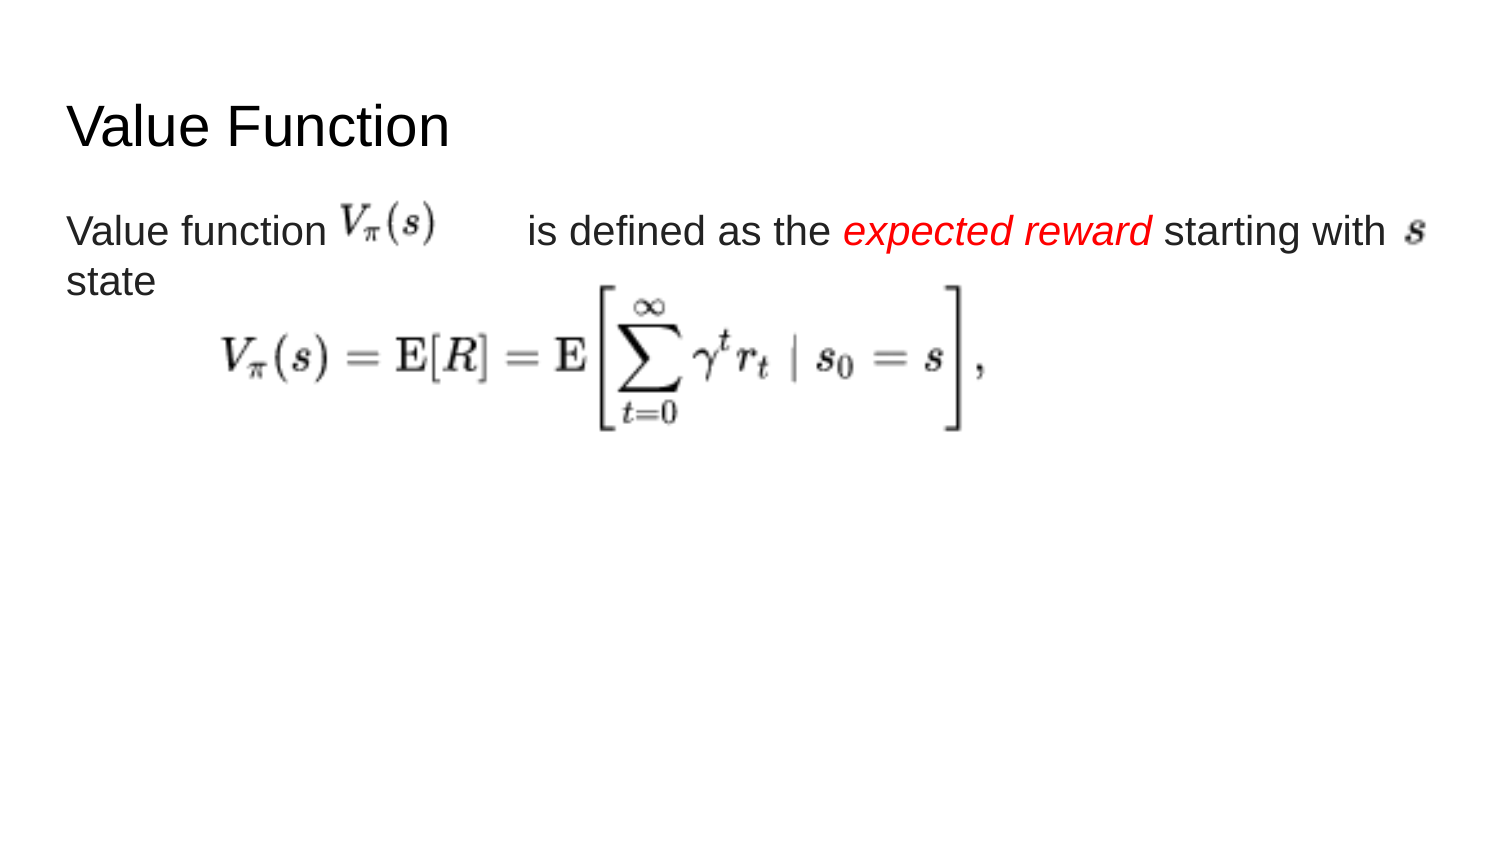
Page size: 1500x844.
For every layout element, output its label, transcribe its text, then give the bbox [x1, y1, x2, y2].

list Value function is defined as the expected reward starting with state [51, 189, 1449, 750]
title Value Function [51, 72, 1449, 167]
picture [1403, 215, 1429, 251]
picture [219, 281, 989, 437]
picture [338, 197, 438, 251]
